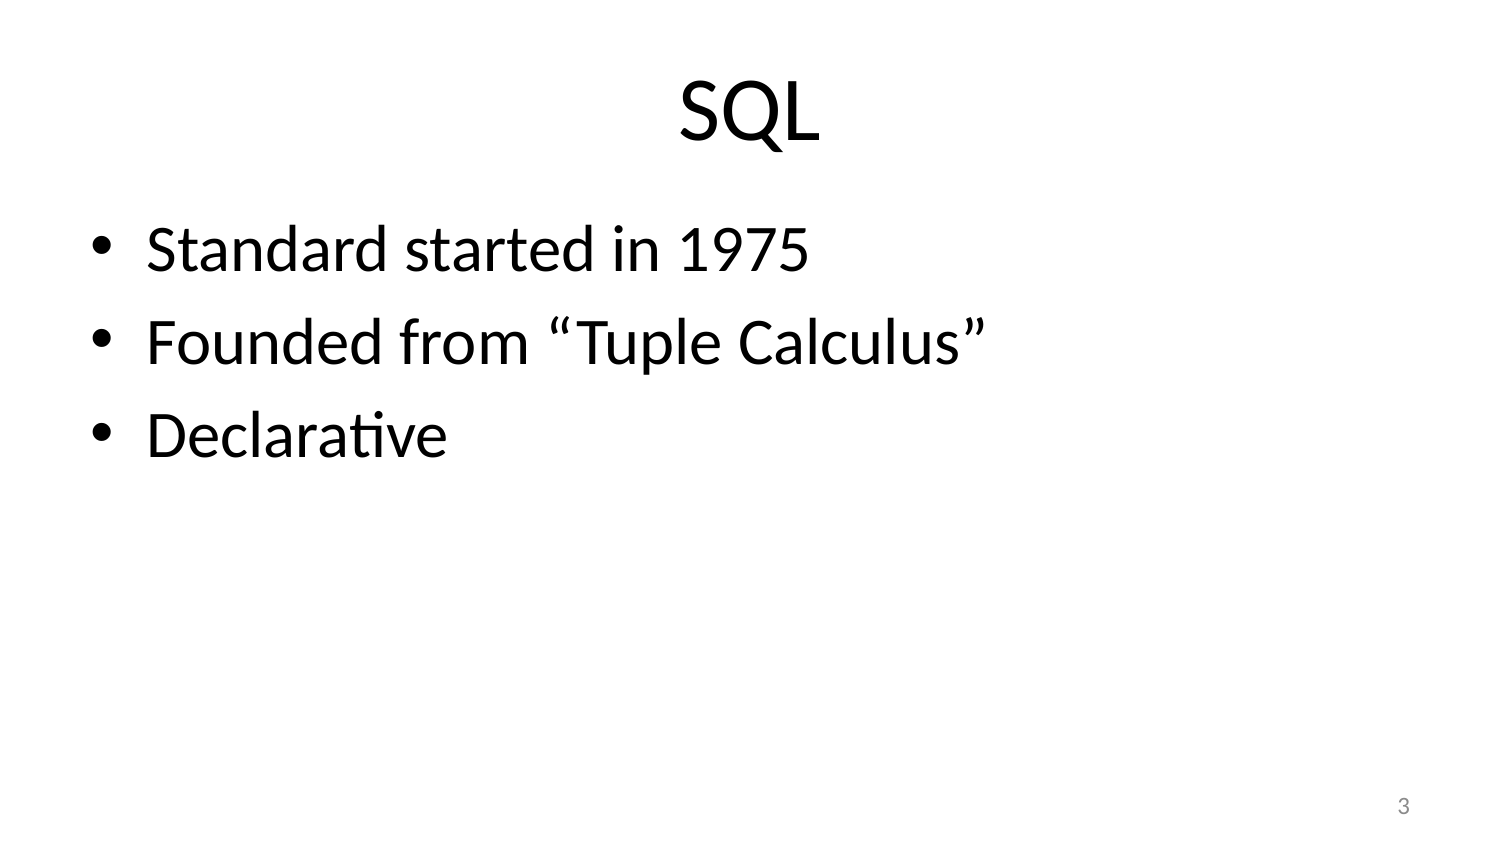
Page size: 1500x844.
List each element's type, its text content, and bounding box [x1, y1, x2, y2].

list Standard started in 1975 Founded from “Tuple Calculus” Declarative [75, 196, 1425, 754]
title SQL [75, 33, 1425, 175]
slide_number 3 [1074, 782, 1425, 827]
